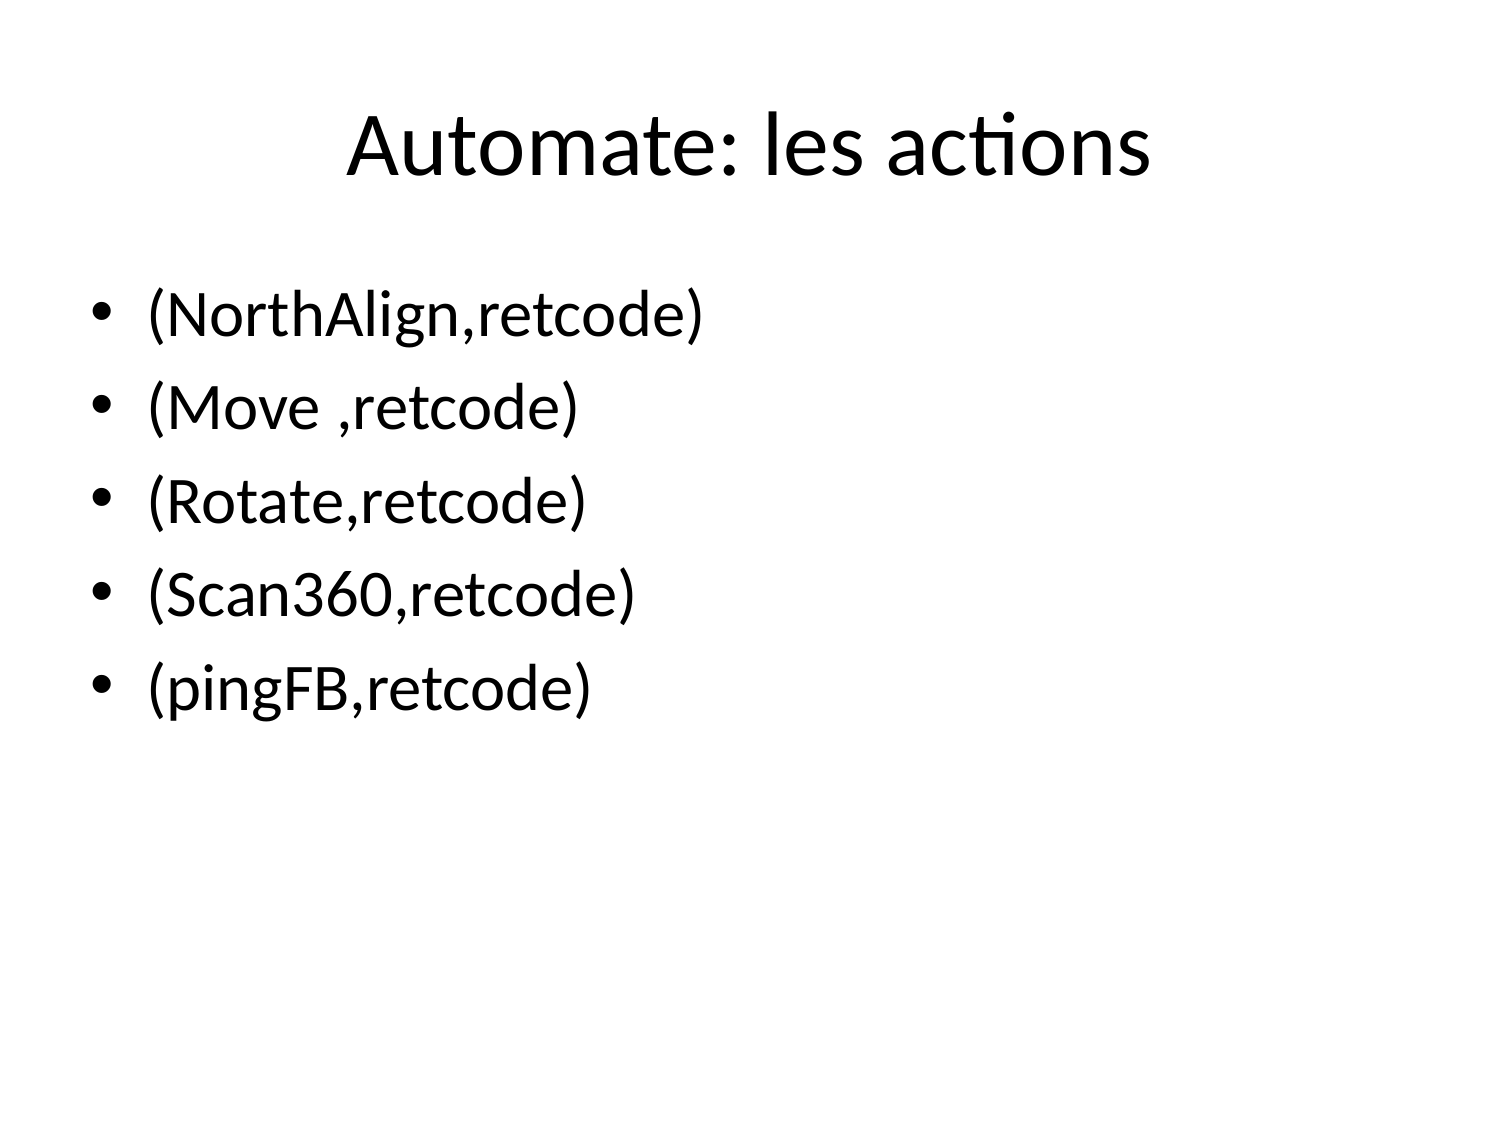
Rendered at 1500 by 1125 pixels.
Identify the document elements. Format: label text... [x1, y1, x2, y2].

title Automate: les actions [75, 45, 1425, 233]
list (NorthAlign,retcode) (Move ,retcode) (Rotate,retcode) (Scan360,retcode) (pingFB,retcode) [75, 262, 1425, 1005]
